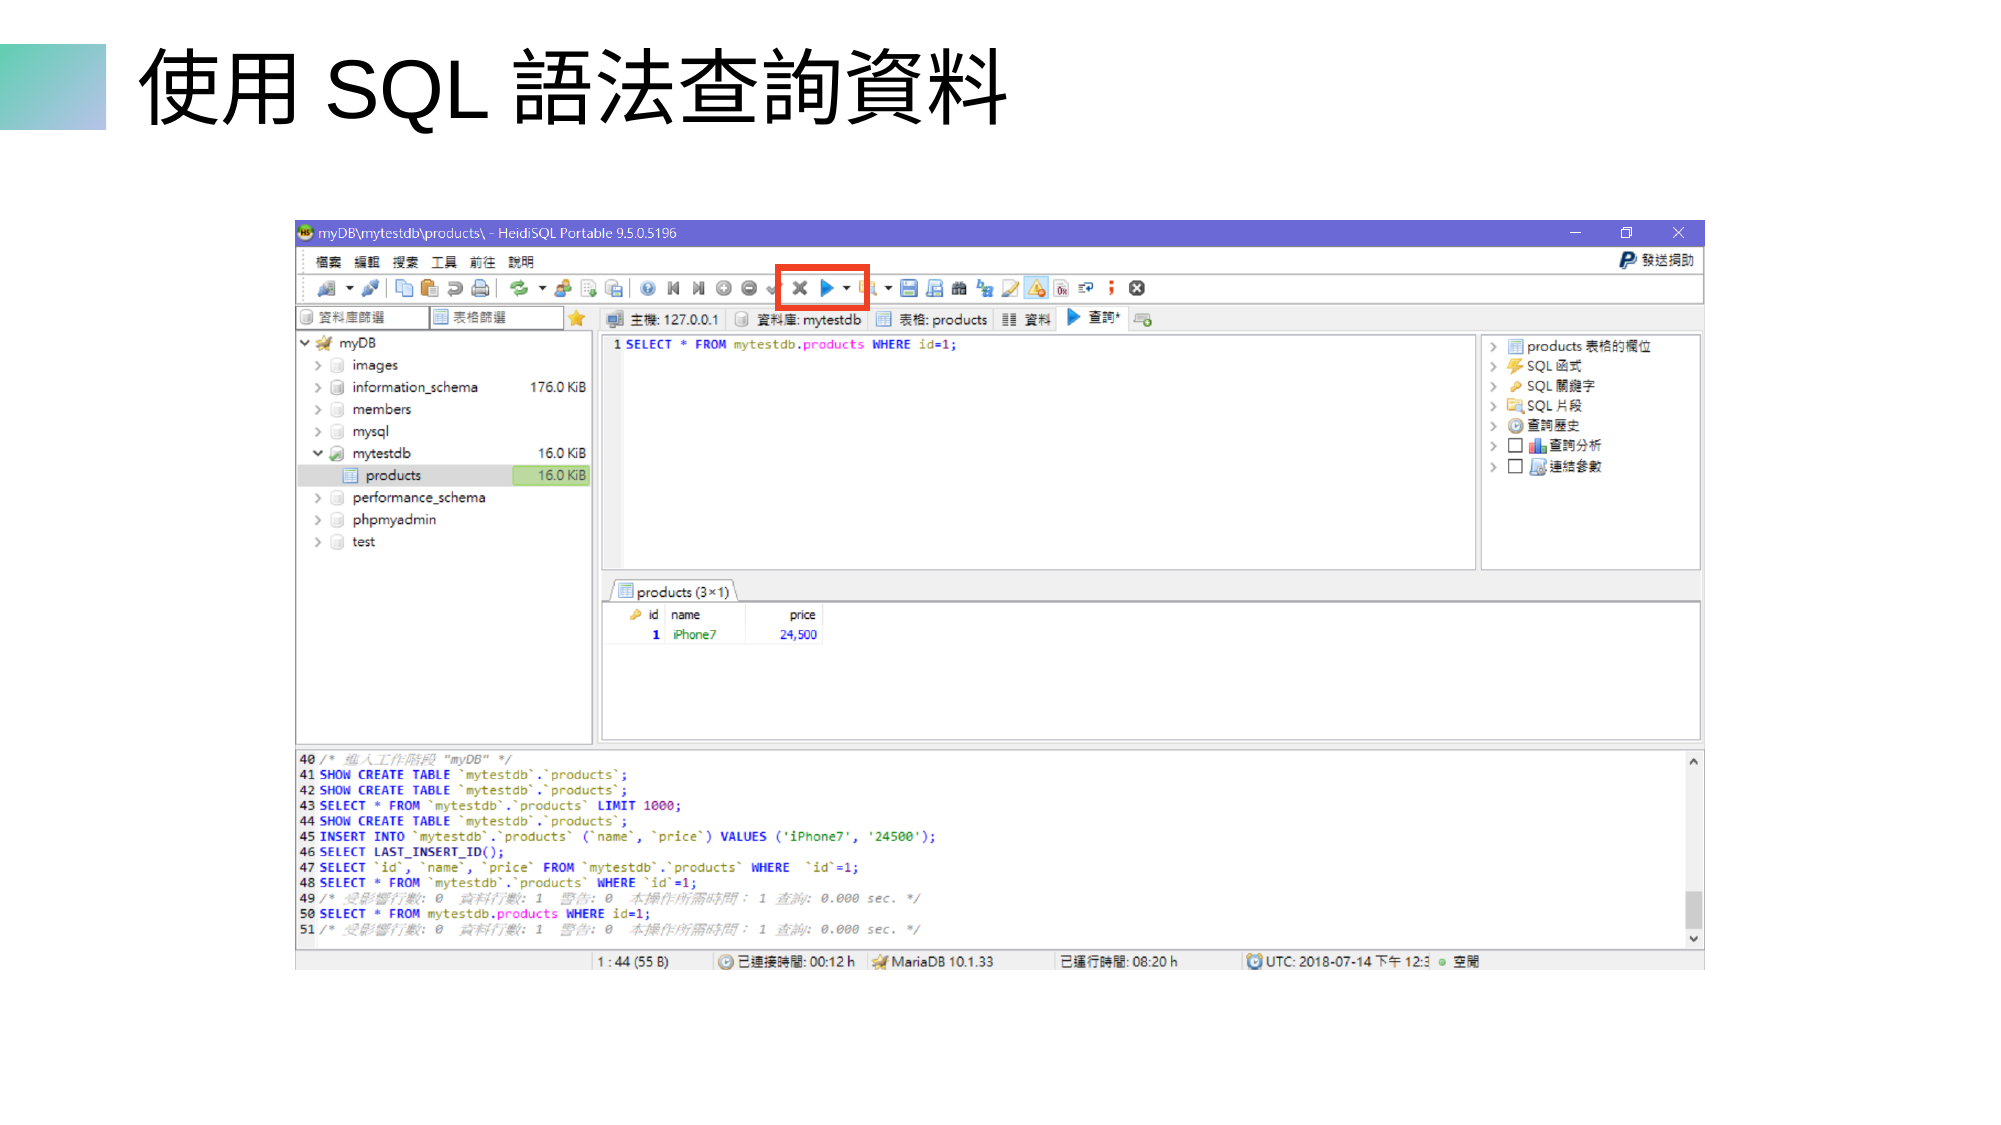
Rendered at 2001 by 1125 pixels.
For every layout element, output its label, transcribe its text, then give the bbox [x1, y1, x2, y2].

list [294, 220, 1706, 970]
title 使用SQL語法查詢資料 [122, 20, 1848, 163]
